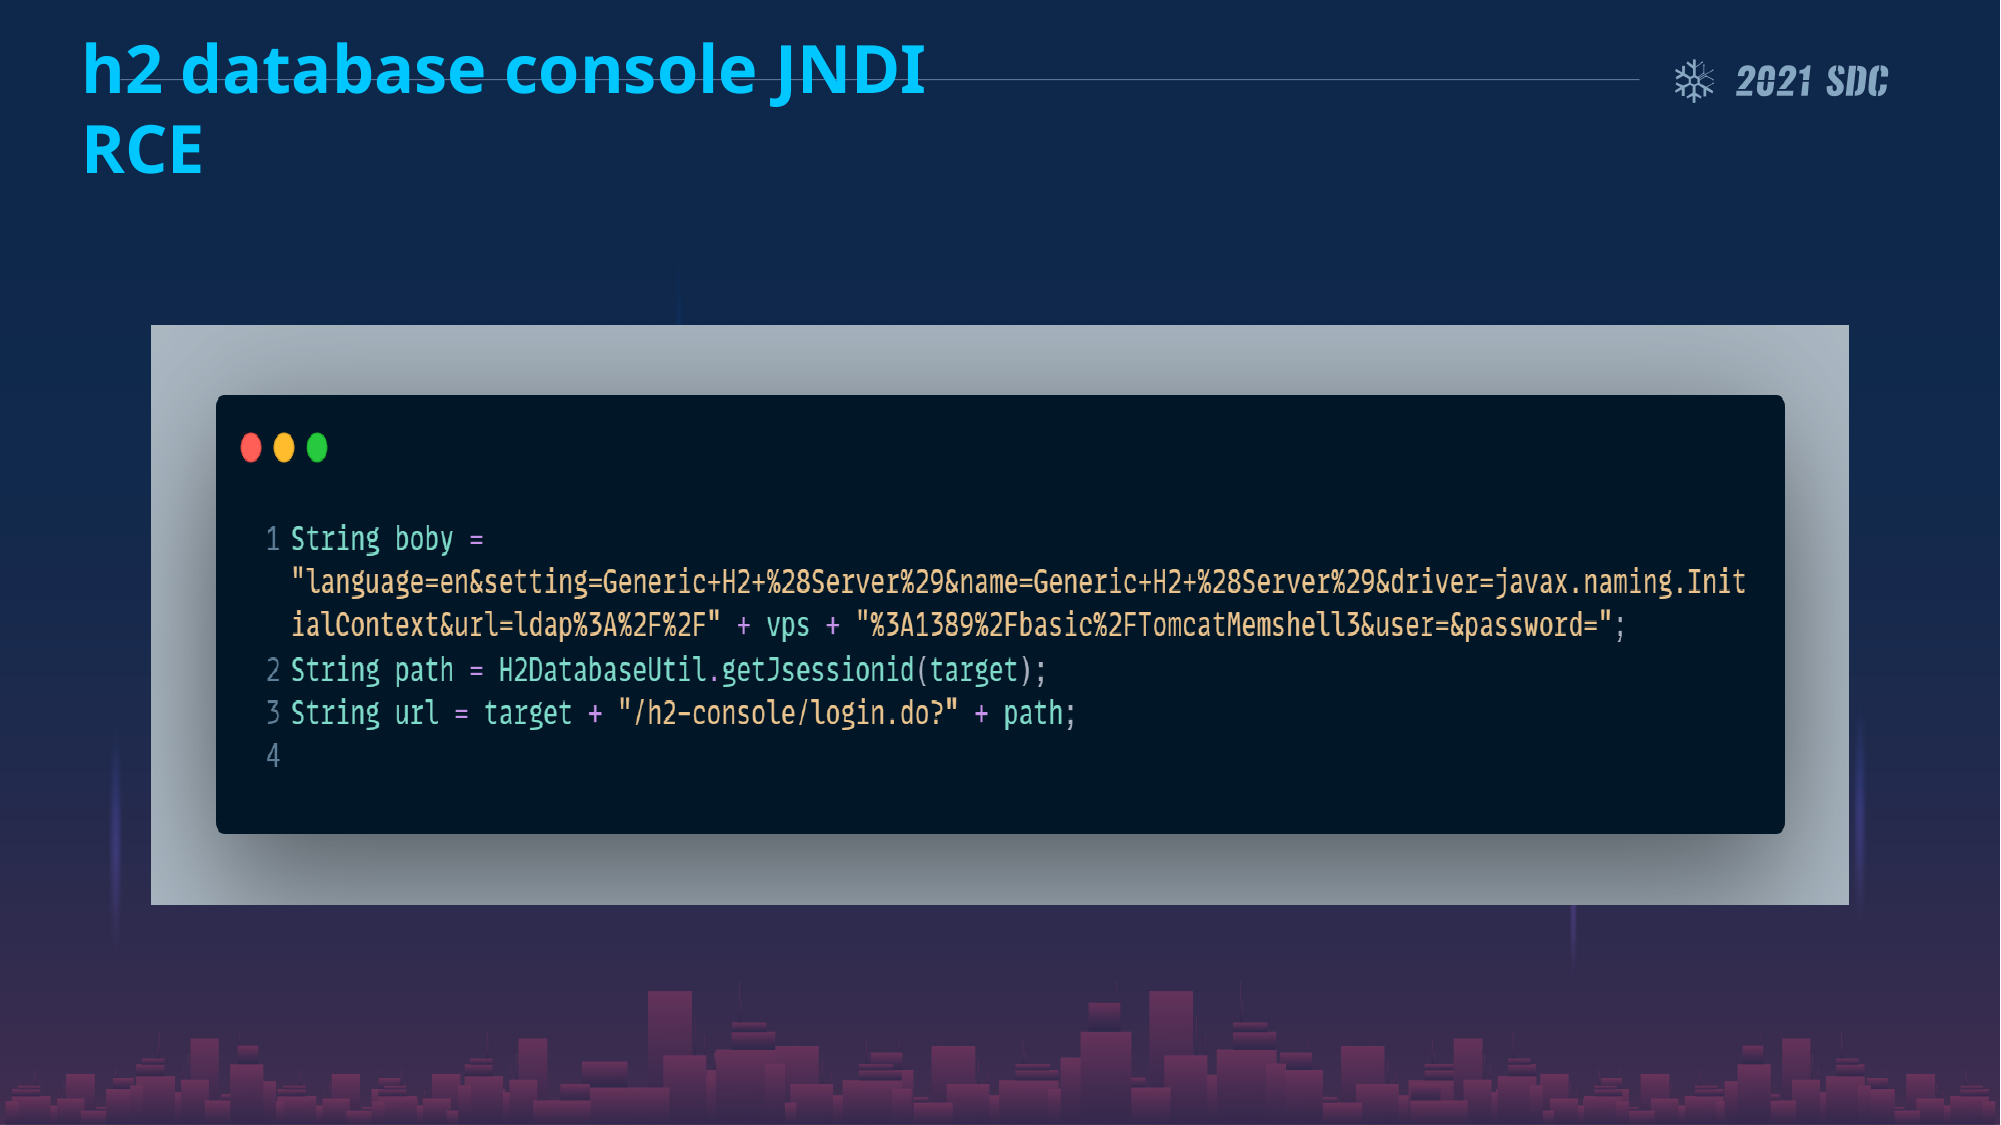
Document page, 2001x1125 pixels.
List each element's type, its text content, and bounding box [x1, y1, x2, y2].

text_box h2 database console JNDI RCE [66, 19, 1067, 194]
picture [0, 0, 2000, 1125]
